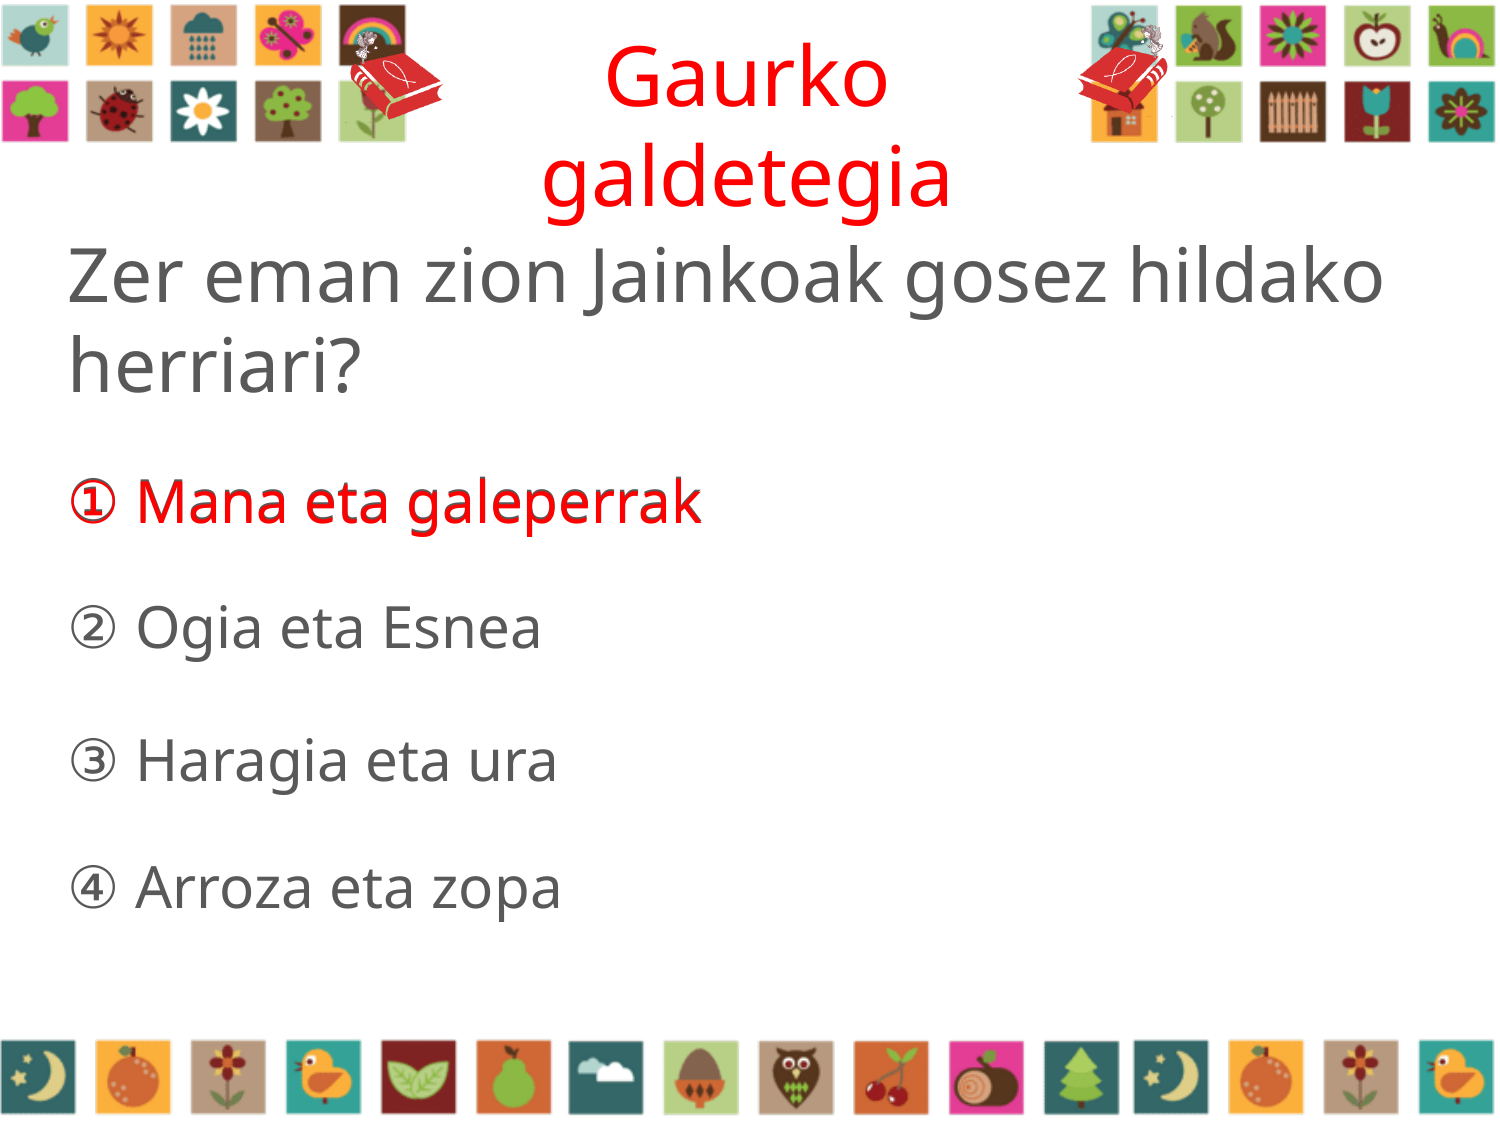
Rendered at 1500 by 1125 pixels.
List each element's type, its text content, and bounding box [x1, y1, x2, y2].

picture [0, 3, 475, 150]
text_box ② Ogia eta Esnea [53, 582, 1436, 668]
picture [1046, 3, 1500, 150]
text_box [0, 1028, 1500, 1118]
text_box Zer eman zion Jainkoak gosez hildako herriari? [53, 219, 1436, 415]
text_box ① Mana eta galeperrak [53, 457, 1483, 543]
text_box ④ Arroza eta zopa [53, 842, 1483, 928]
text_box ③ Haragia eta ura [53, 716, 1483, 801]
text_box Gaurko galdetegia [414, 16, 1080, 219]
